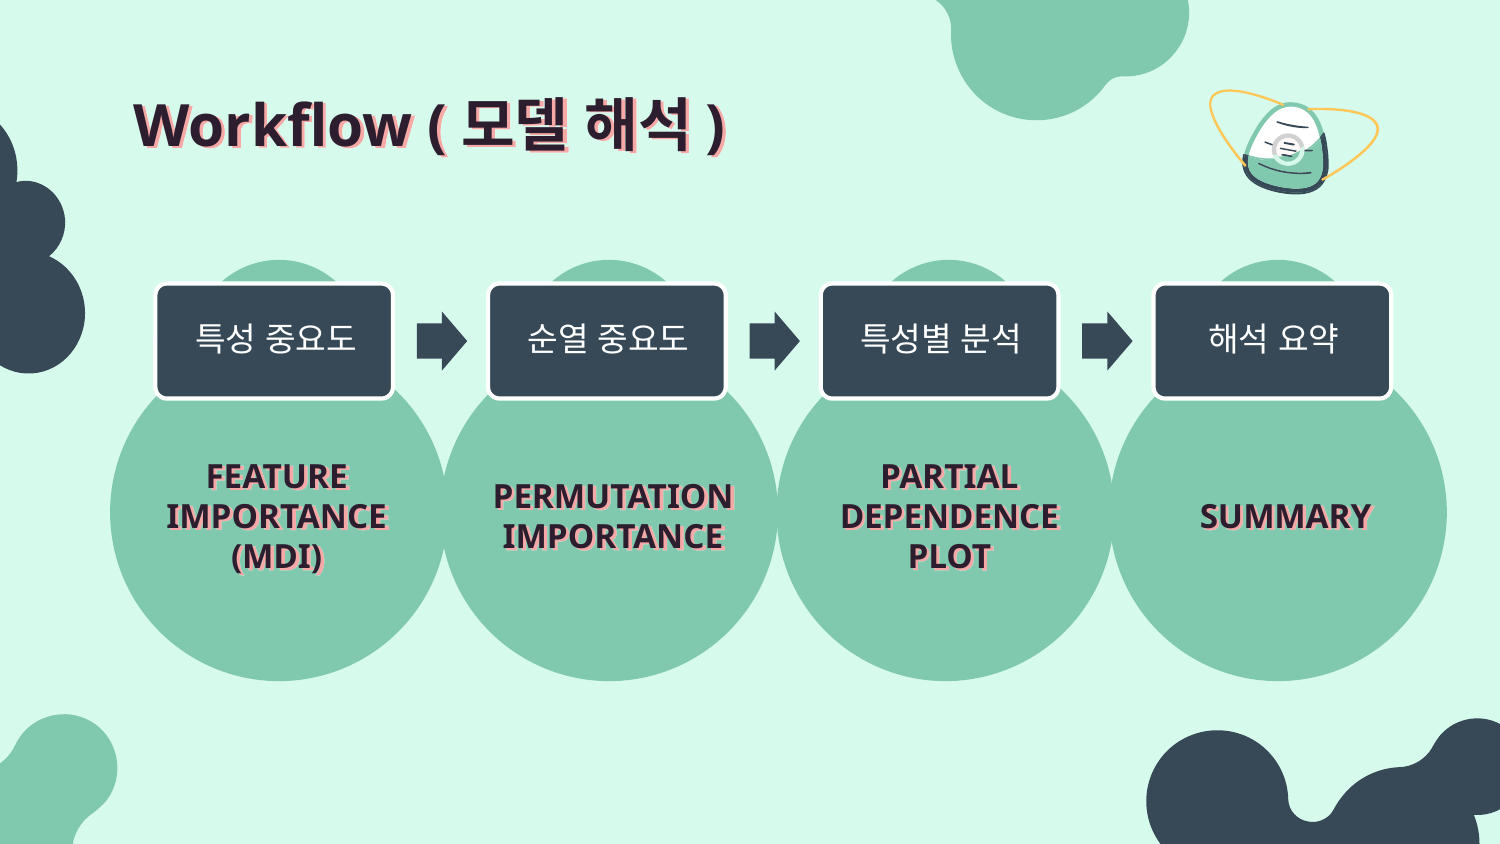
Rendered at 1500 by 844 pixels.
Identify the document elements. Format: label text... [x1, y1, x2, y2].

title Workflow (모델 해석) [118, 72, 1382, 167]
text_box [776, 259, 1115, 281]
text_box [1115, 259, 1448, 682]
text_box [109, 259, 449, 682]
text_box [776, 407, 1115, 682]
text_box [454, 407, 771, 682]
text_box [154, 283, 1393, 399]
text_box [1192, 99, 1386, 194]
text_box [450, 259, 775, 281]
